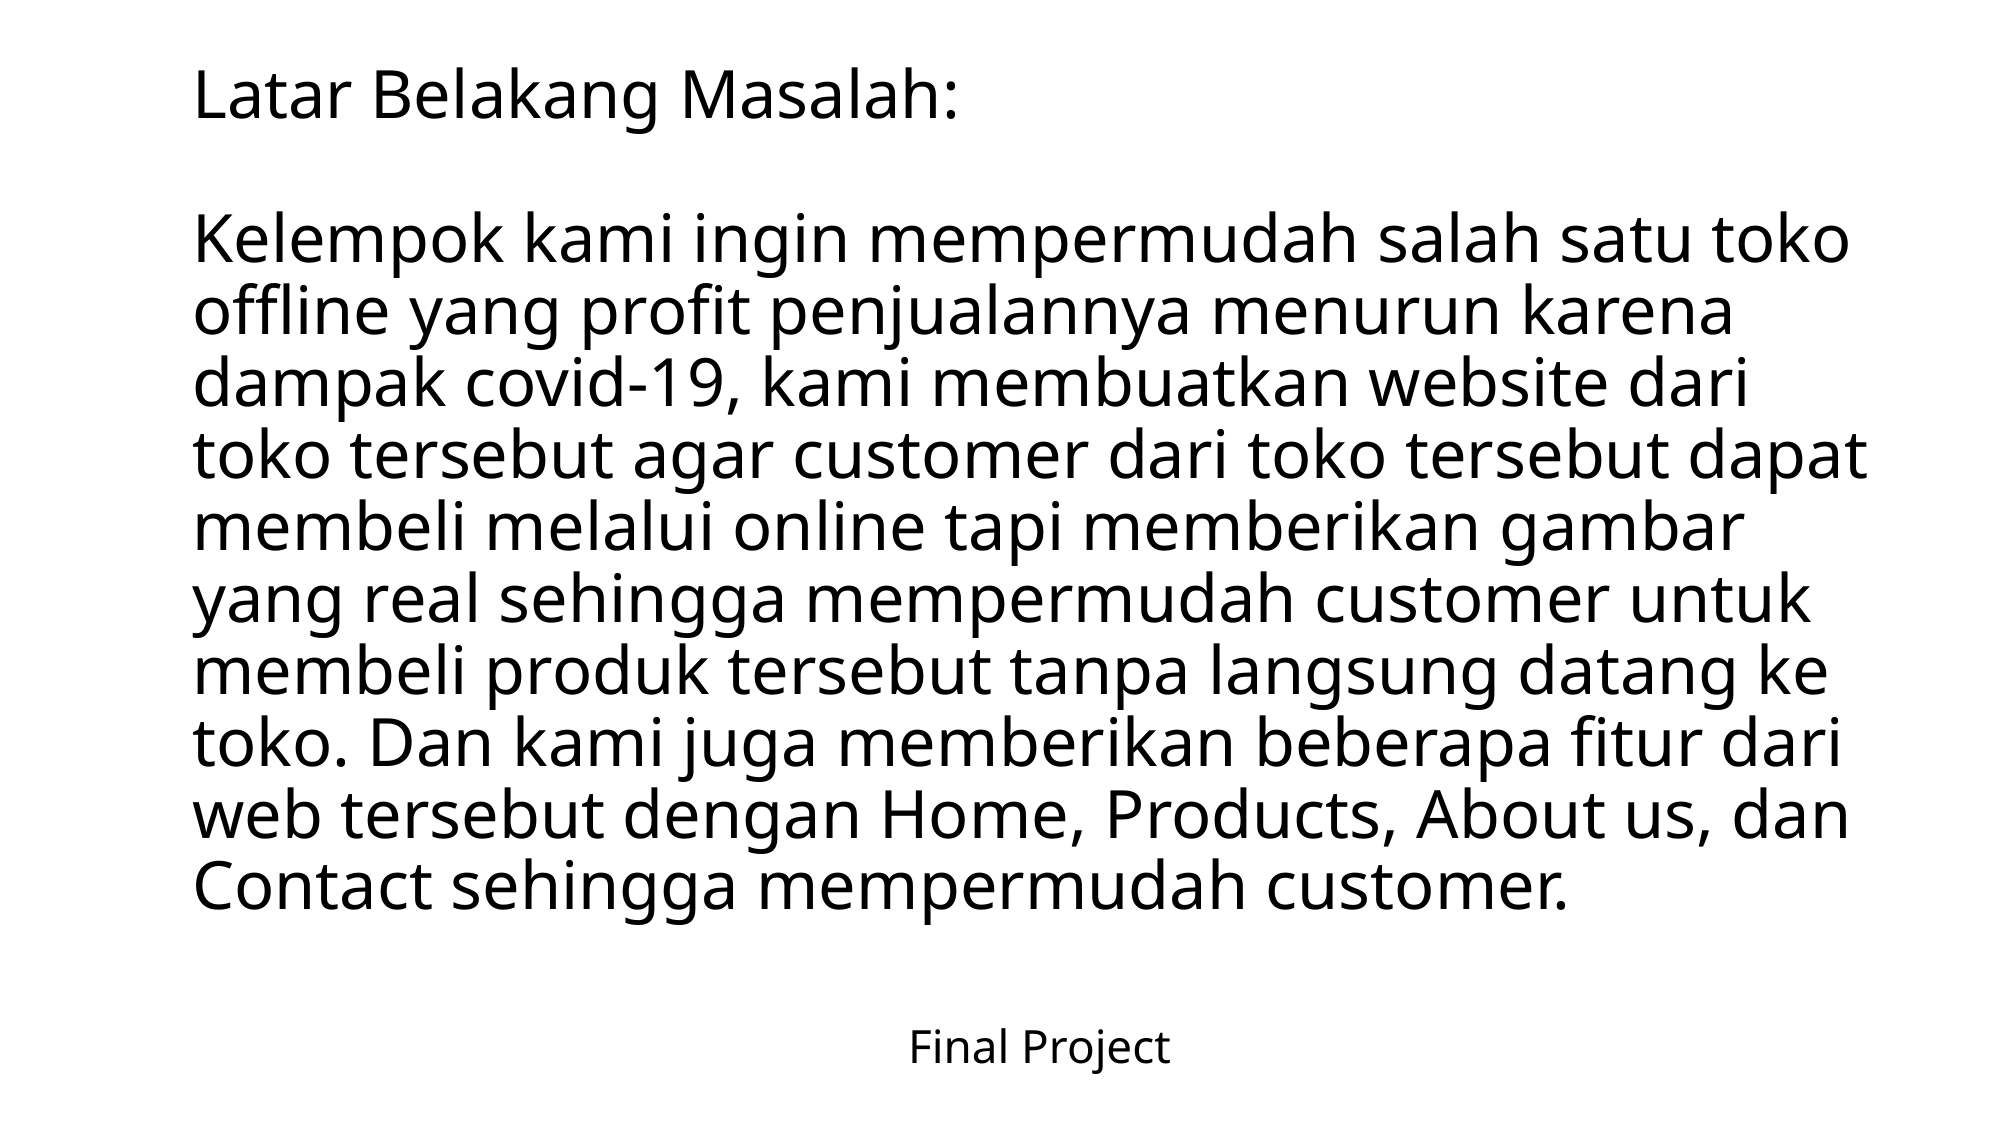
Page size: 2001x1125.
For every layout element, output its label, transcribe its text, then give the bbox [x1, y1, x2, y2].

text_box Final Project [137, 1010, 1942, 1081]
title Latar Belakang Masalah: Kelempok kami ingin mempermudah salah satu toko offline yang profit penjualannya menurun karena dampak covid-19, kami membuatkan website dari toko tersebut agar customer dari toko tersebut dapat membeli melalui online tapi memberikan gambar yang real sehingga mempermudah customer untuk membeli produk tersebut tanpa langsung datang ke toko. Dan kami juga memberikan beberapa fitur dari web tersebut dengan Home, Products, About us, dan Contact sehingga mempermudah customer. [176, 44, 1902, 941]
